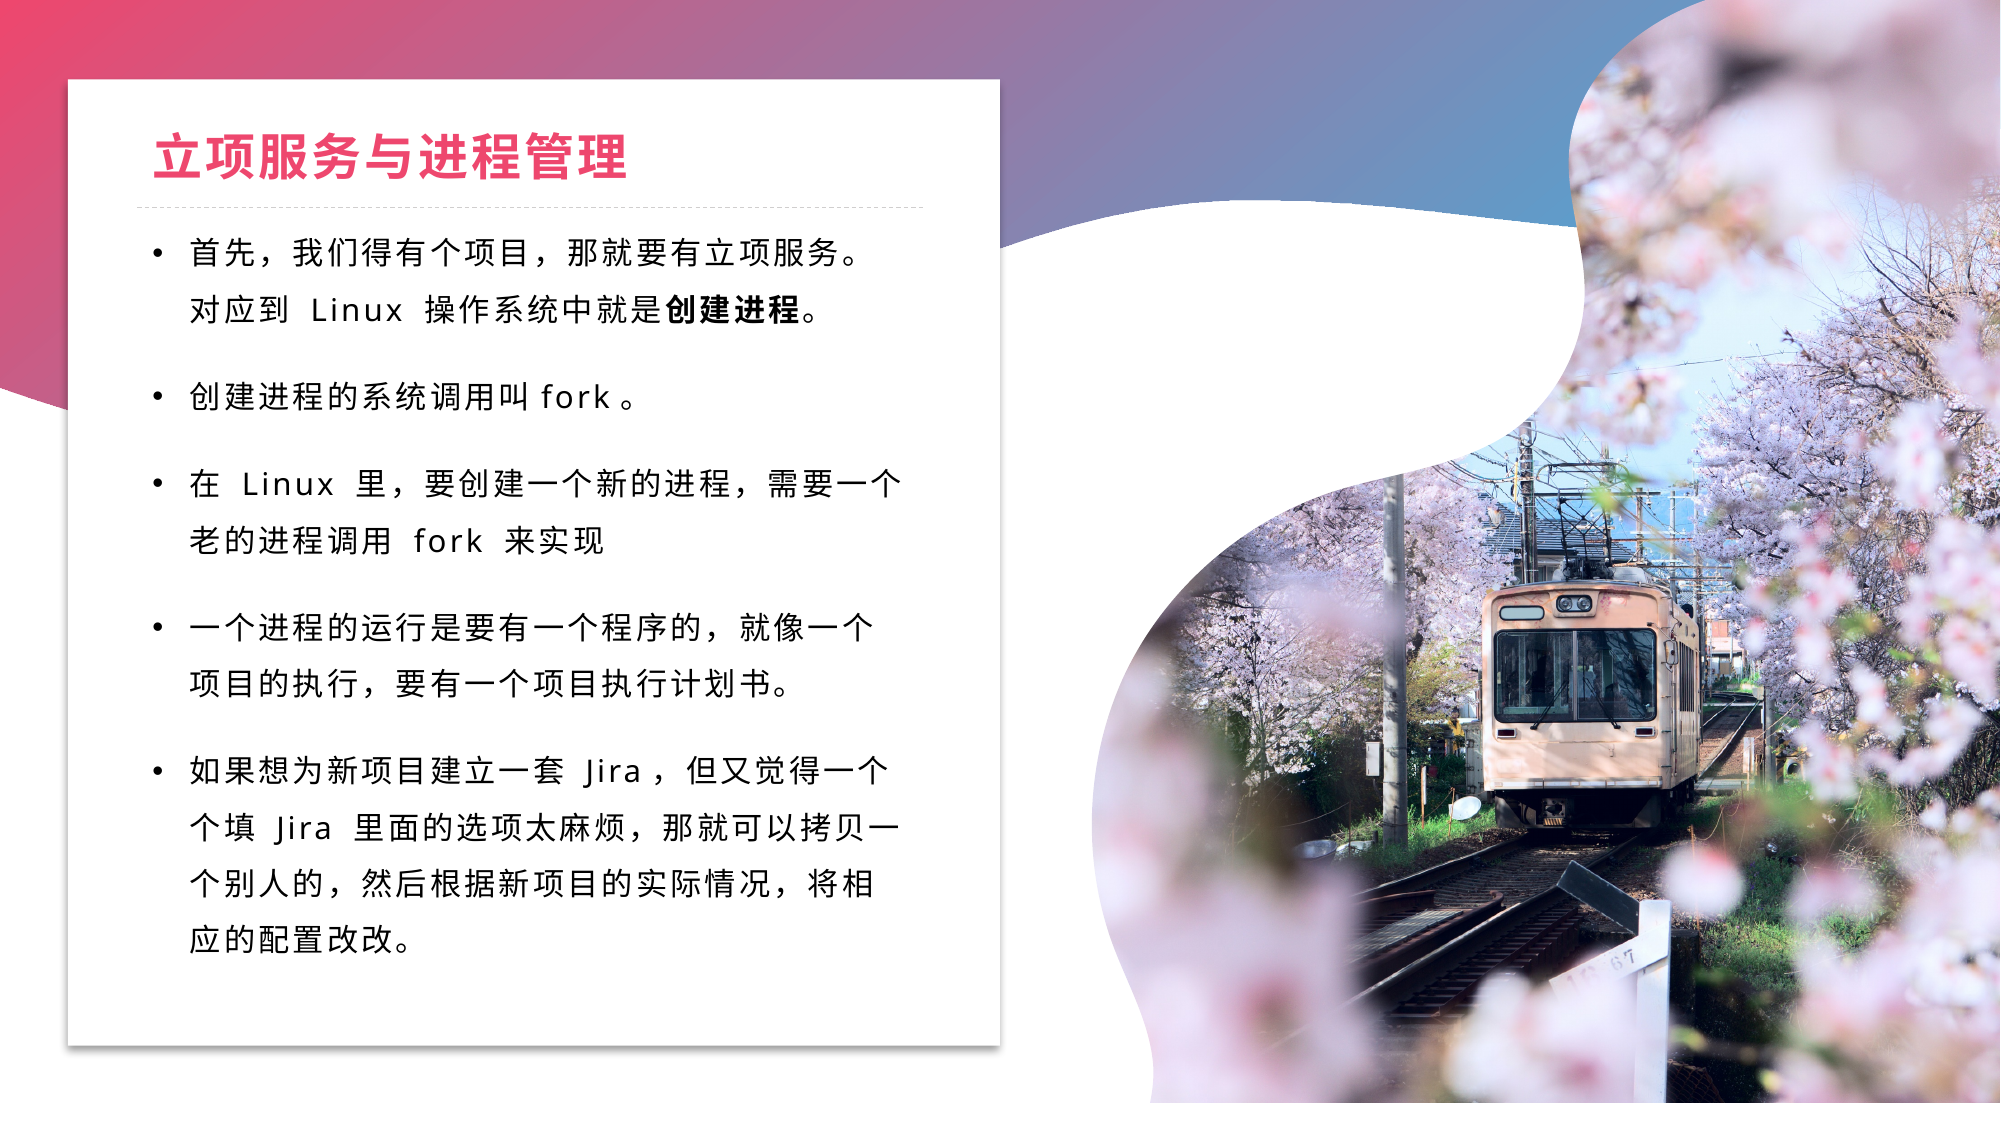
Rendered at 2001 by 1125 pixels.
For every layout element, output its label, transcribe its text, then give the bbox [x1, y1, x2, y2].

title 立项服务与进程管理 [137, 111, 924, 208]
list 首先，我们得有个项目，那就要有立项服务。对应到 Linux 操作系统中就是创建进程。 创建进程的系统调用叫fork。 在 Linux 里，要创建一个新的进程，需要一个老的进程调用 fork 来实现 一个进程的运行是要有一个程序的，就像一个项目的执行，要有一个项目执行计划书。 如果想为新项目建立一套 Jira，但又觉得一个个填 Jira 里面的选项太麻烦，那就可以拷贝一个别人的，然后根据新项目的实际情况，将相应的配置改改。 [137, 208, 924, 1014]
picture [1091, 0, 2000, 1103]
